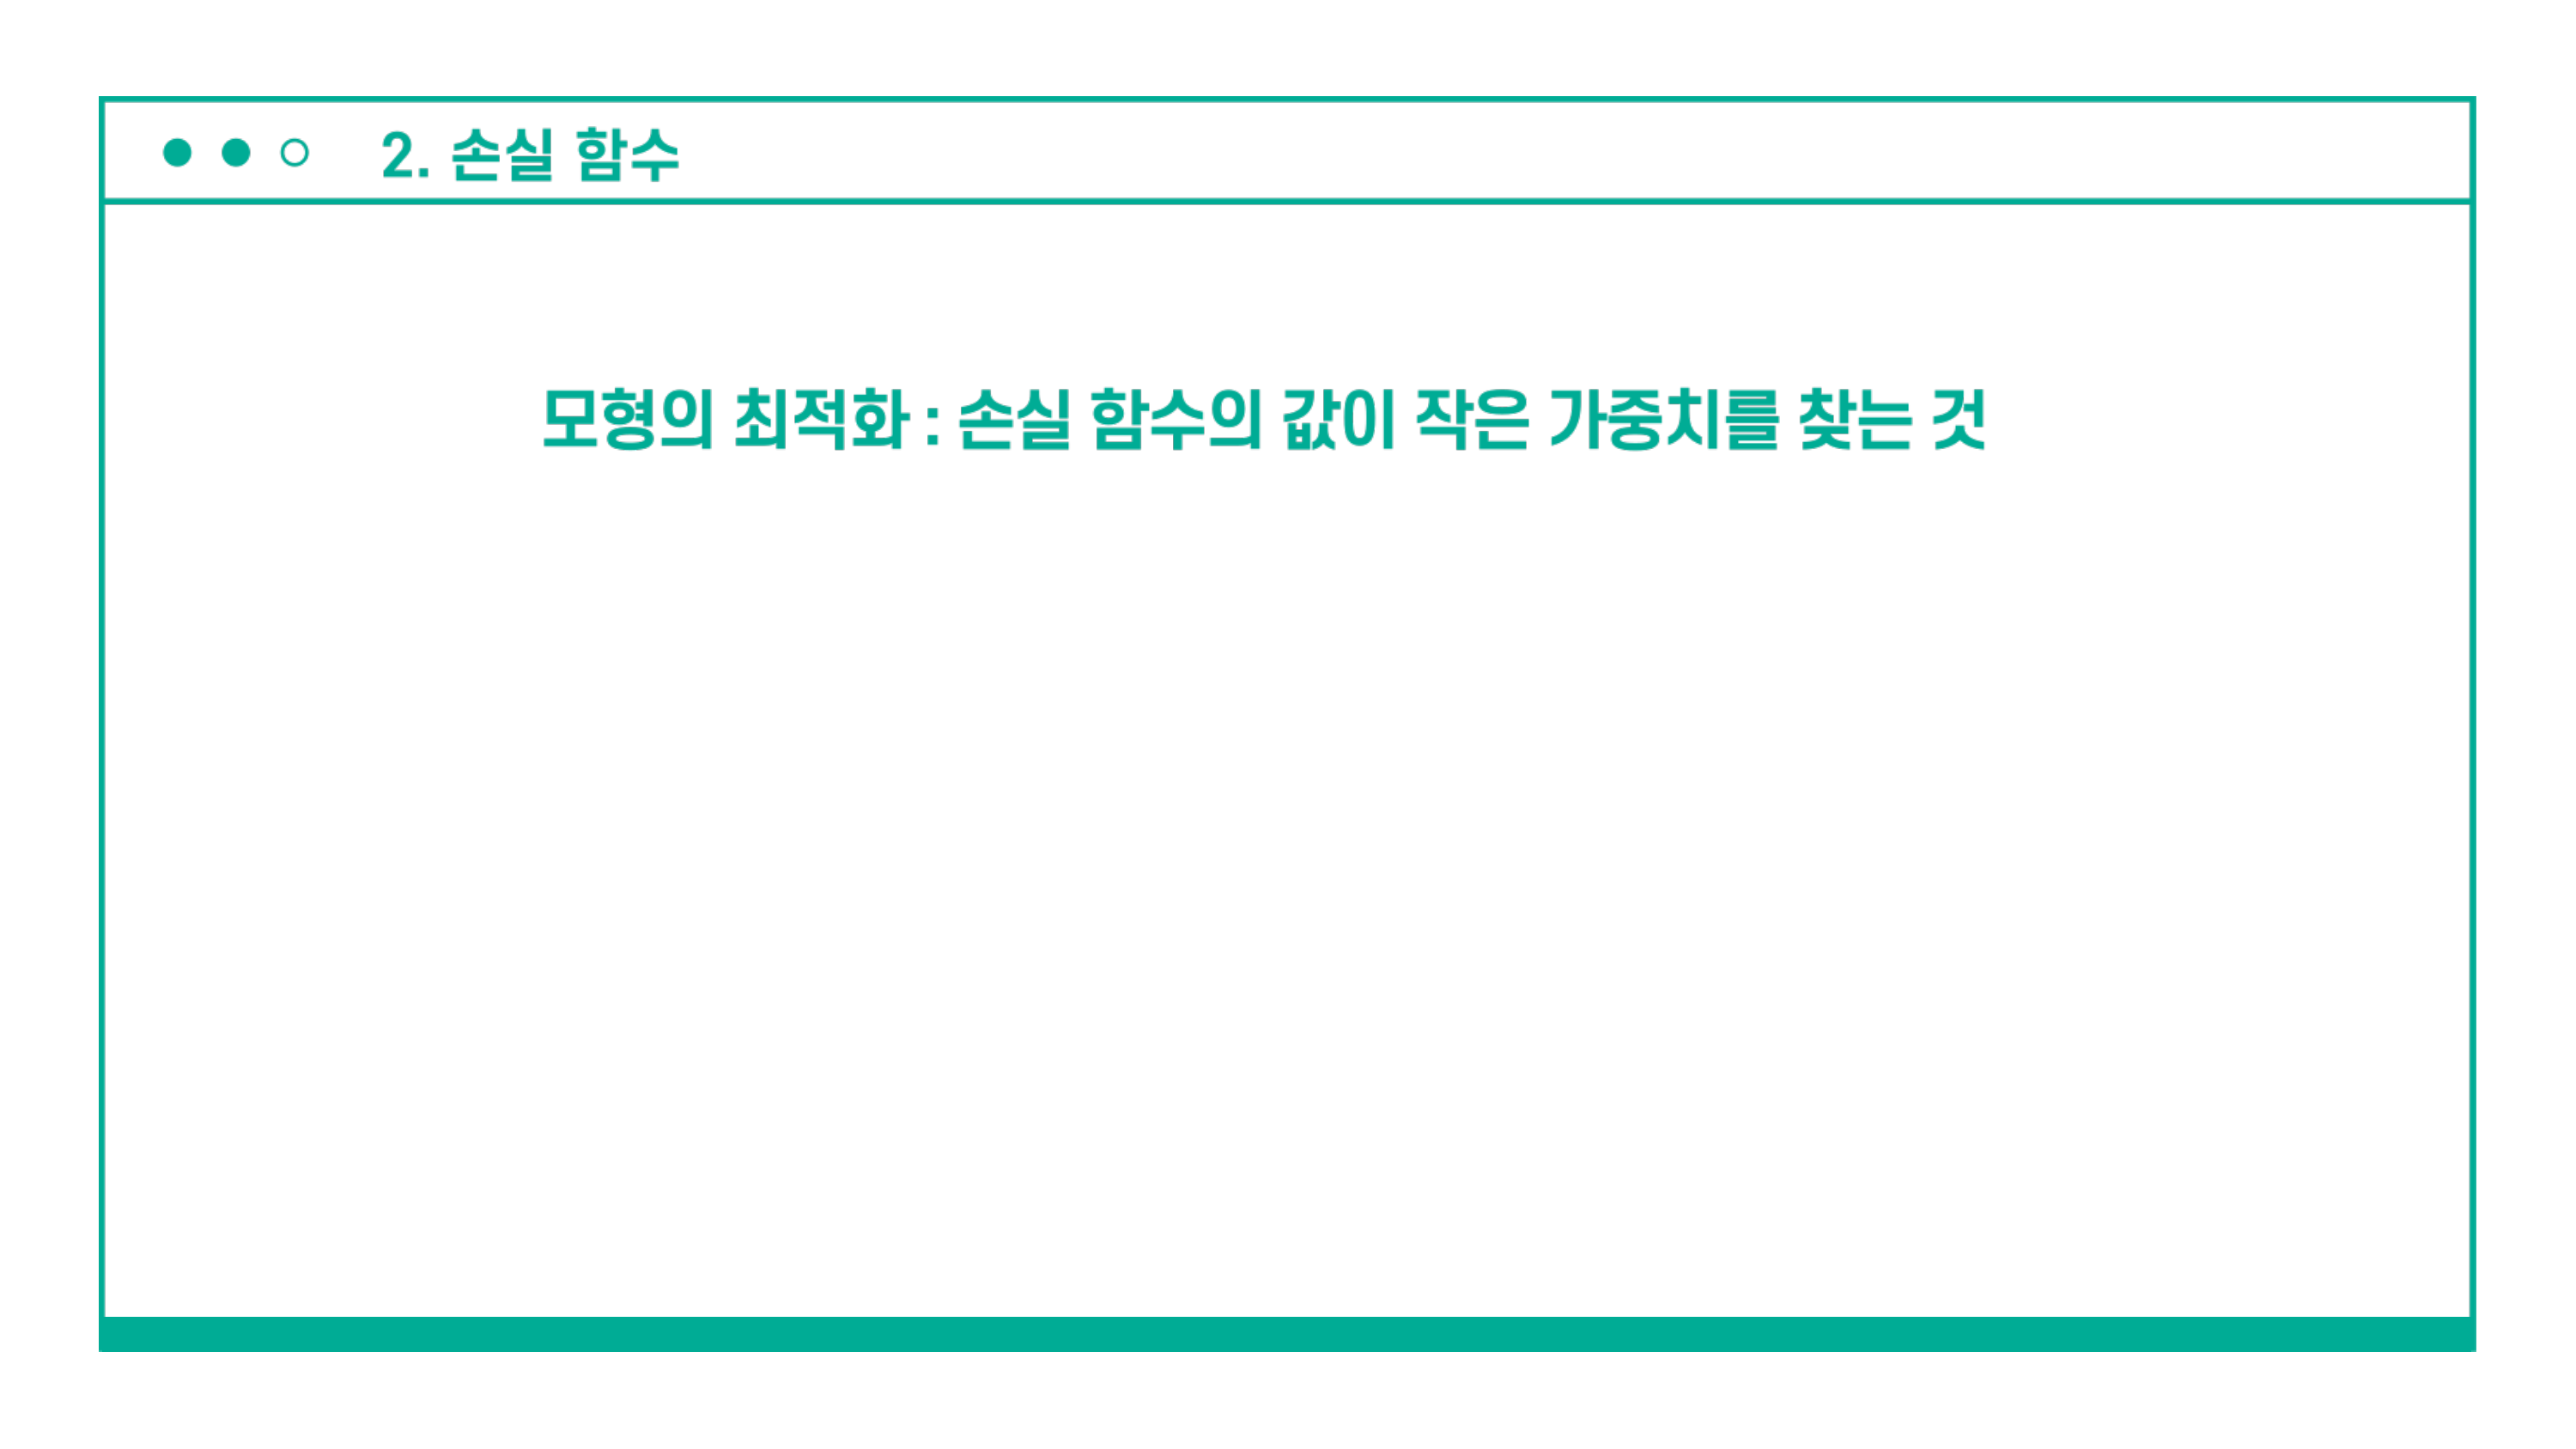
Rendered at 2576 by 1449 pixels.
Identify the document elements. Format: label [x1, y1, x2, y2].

text_box [99, 96, 2477, 1319]
text_box [102, 1316, 2471, 1352]
picture [372, 106, 715, 209]
picture [337, 364, 2026, 481]
